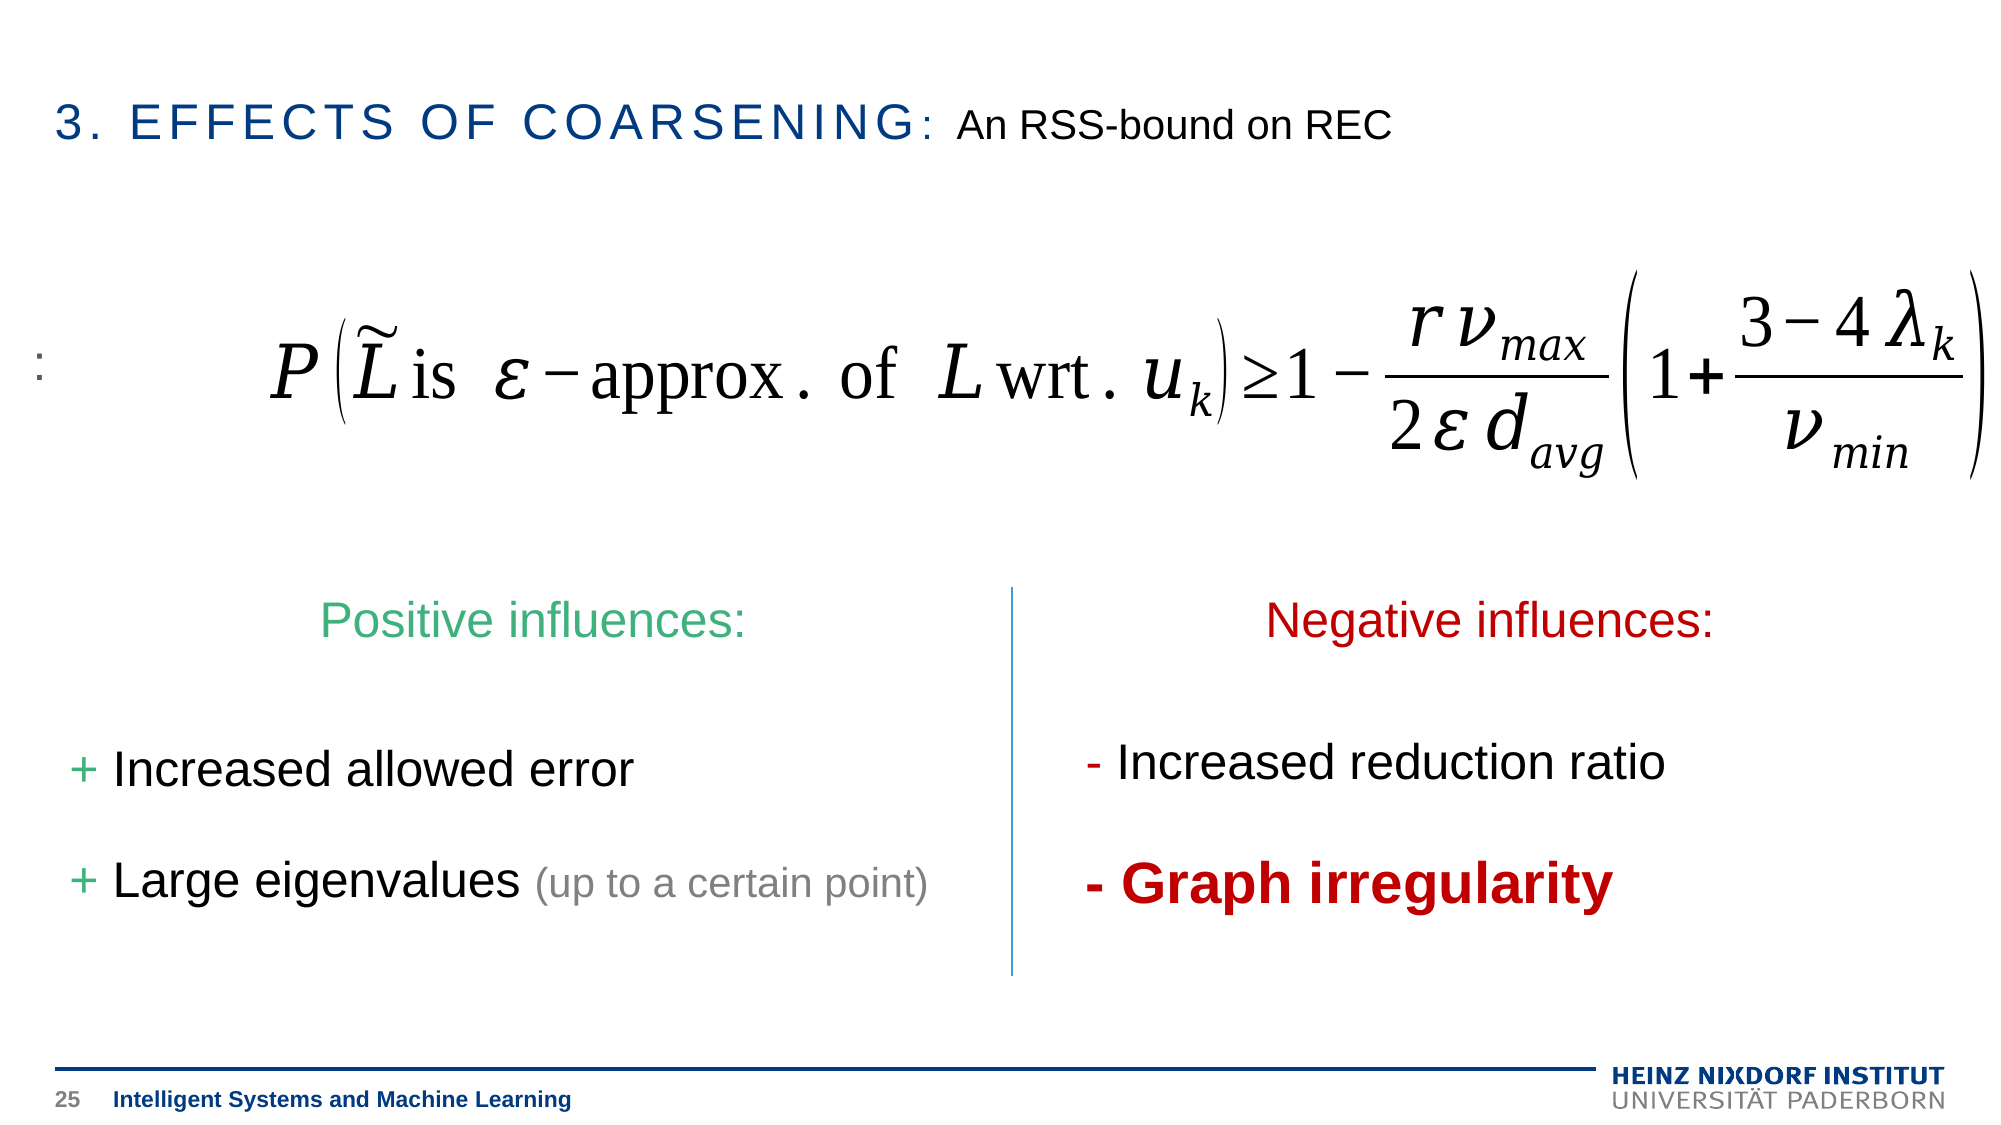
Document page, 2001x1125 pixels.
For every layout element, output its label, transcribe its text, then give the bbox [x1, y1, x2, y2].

title 3. EFFECTS OF COARSENING: An RSS-bound on REC [54, 30, 1946, 208]
footer Intelligent Systems and Machine Learning [128, 1079, 1126, 1118]
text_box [1011, 586, 1970, 913]
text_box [54, 586, 1010, 906]
slide_number 25 [54, 1079, 128, 1118]
